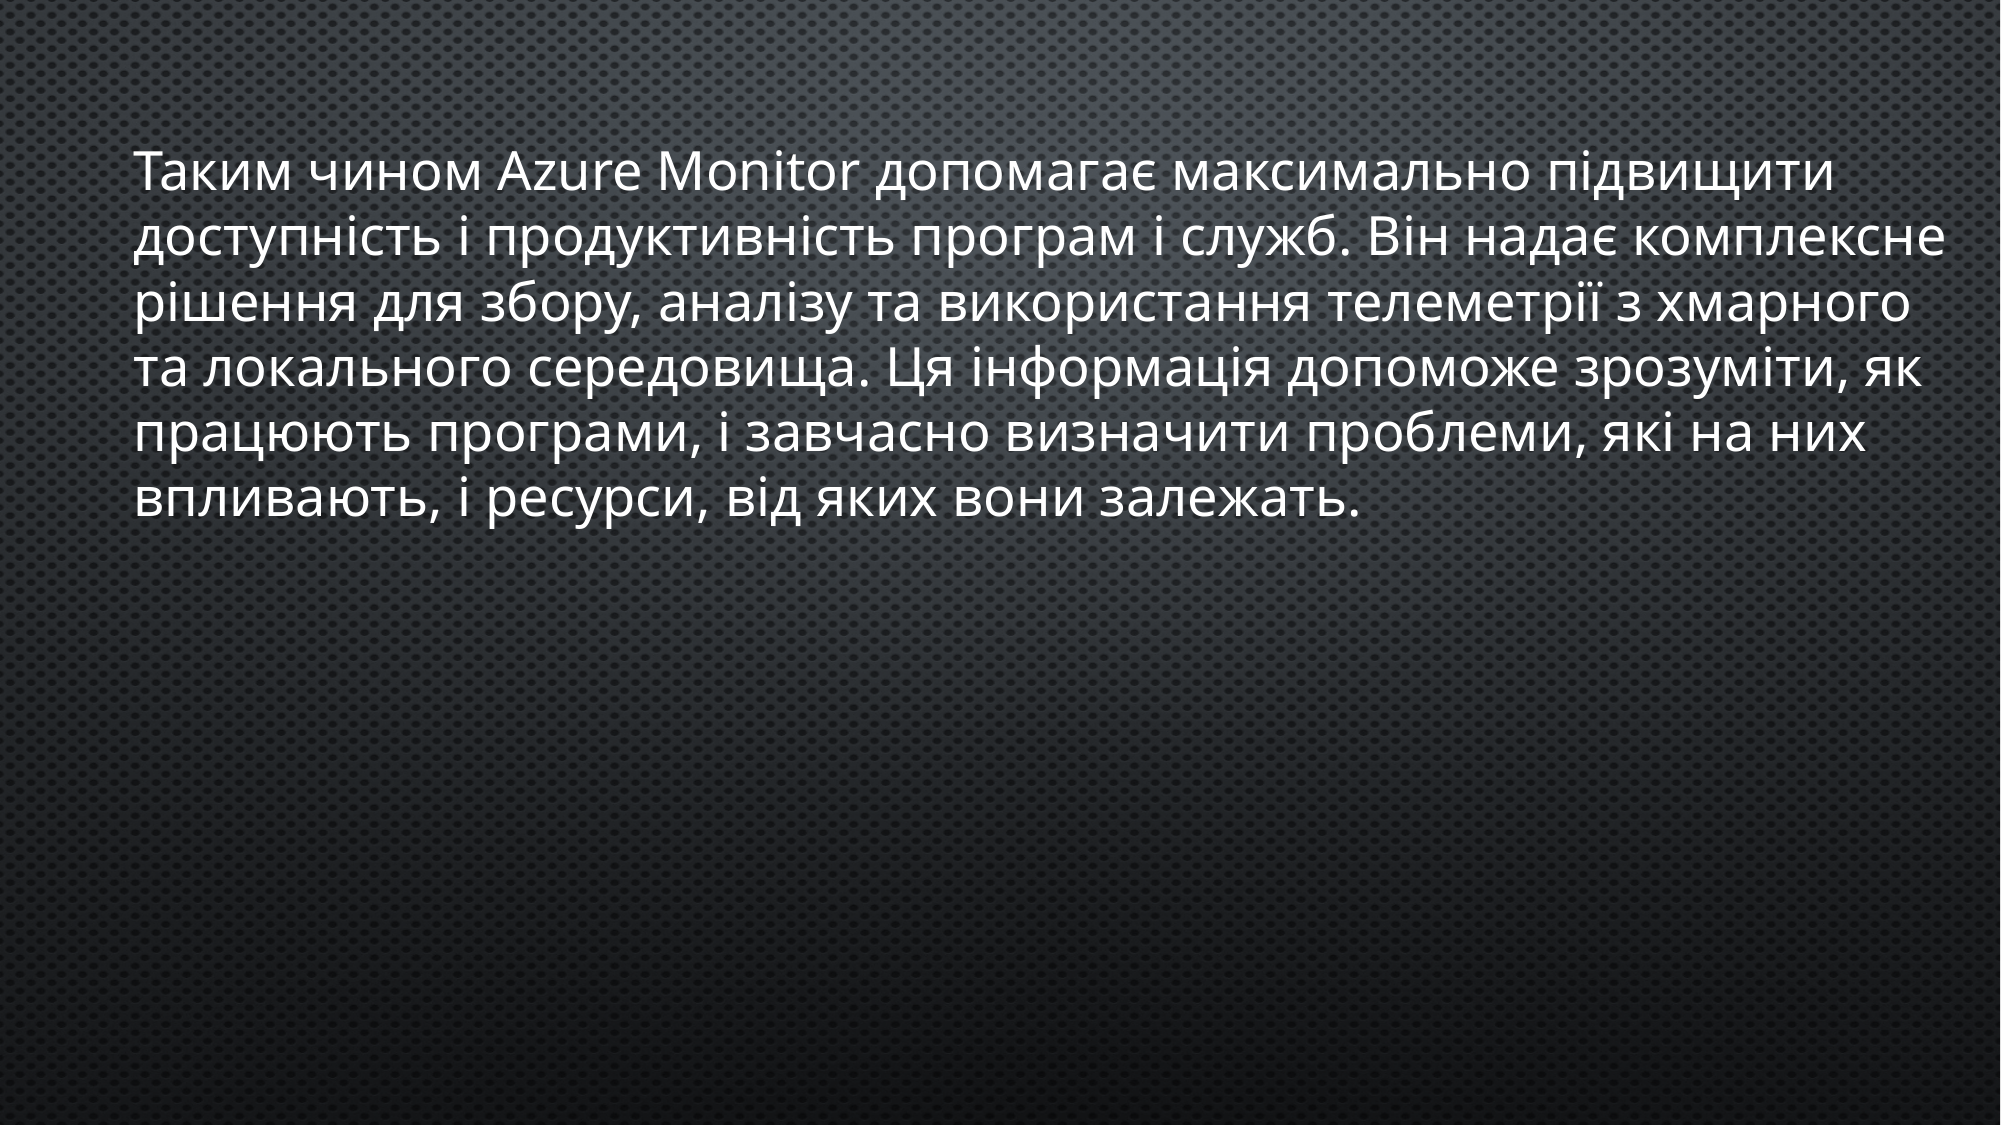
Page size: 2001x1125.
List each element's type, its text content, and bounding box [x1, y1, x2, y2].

title Таким чином Azure Monitor допомагає максимально підвищити доступність і продуктивність програм і служб. Він надає комплексне рішення для збору, аналізу та використання телеметрії з хмарного та локального середовища. Ця інформація допоможе зрозуміти, як працюють програми, і завчасно визначити проблеми, які на них впливають, і ресурси, від яких вони залежать. [118, 116, 1976, 547]
picture [0, 0, 2001, 1125]
